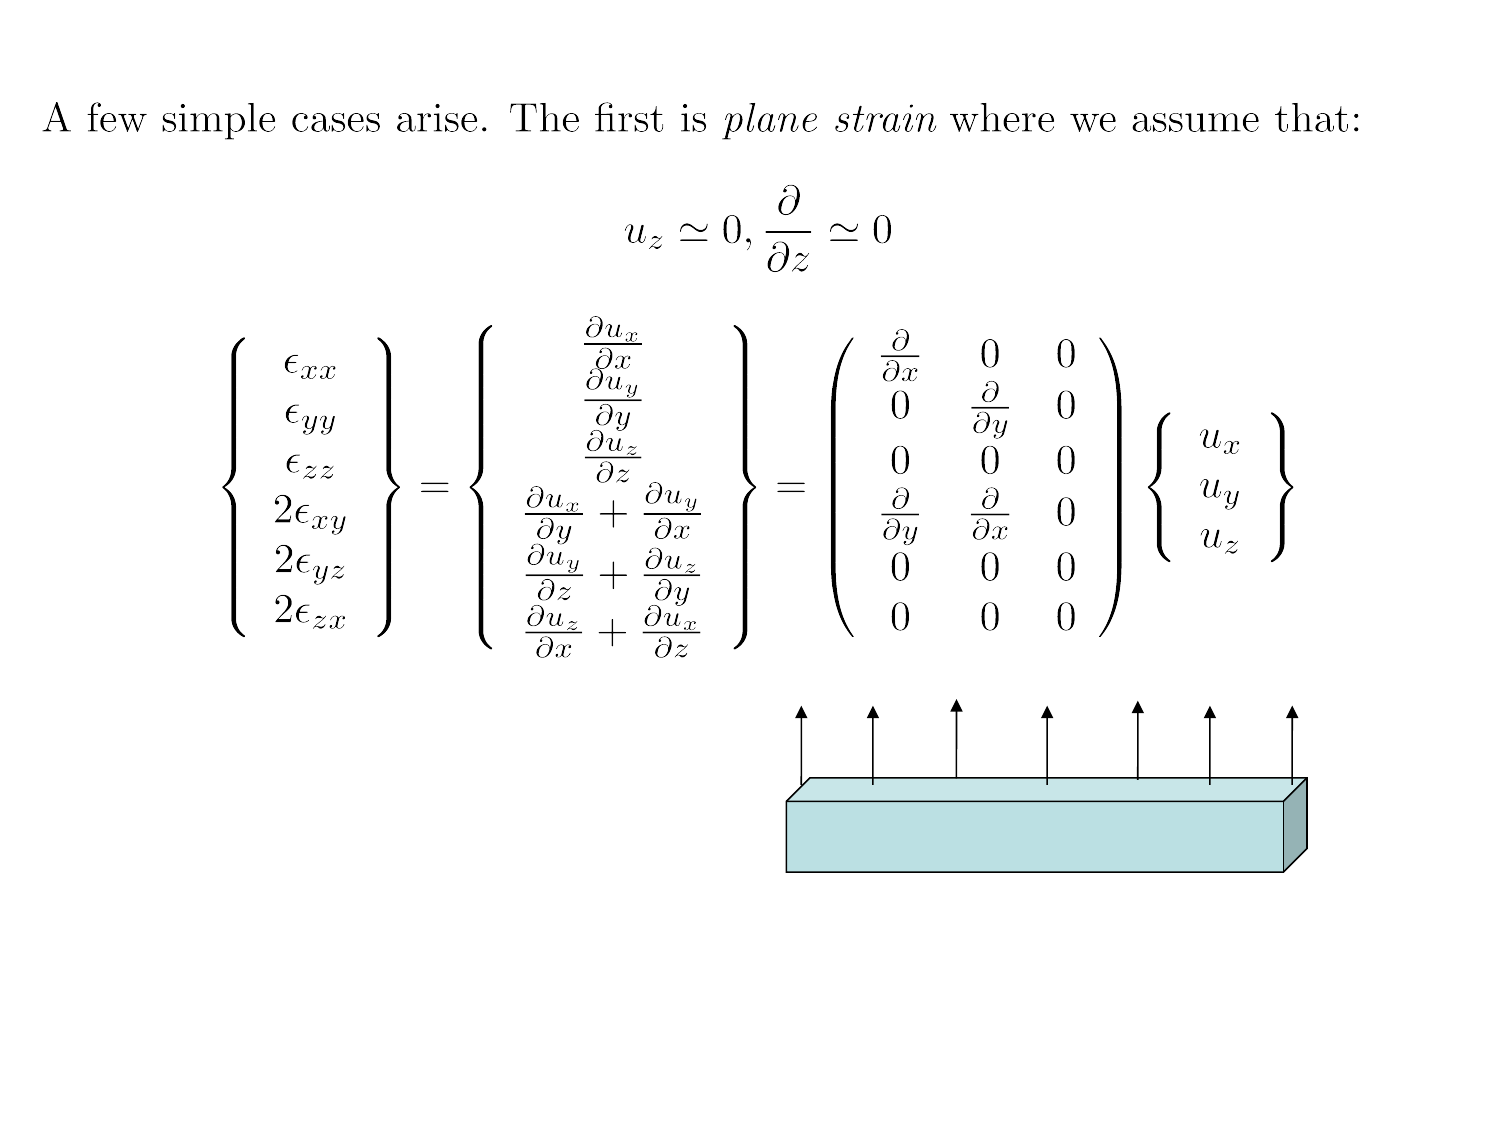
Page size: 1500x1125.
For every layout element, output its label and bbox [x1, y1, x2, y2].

text_box [1203, 705, 1217, 785]
text_box [1040, 705, 1054, 785]
text_box [795, 705, 808, 785]
text_box [1131, 700, 1145, 780]
text_box [786, 777, 1308, 873]
text_box [950, 699, 963, 779]
text_box [866, 705, 880, 785]
picture [42, 99, 1360, 659]
text_box [1286, 705, 1299, 785]
